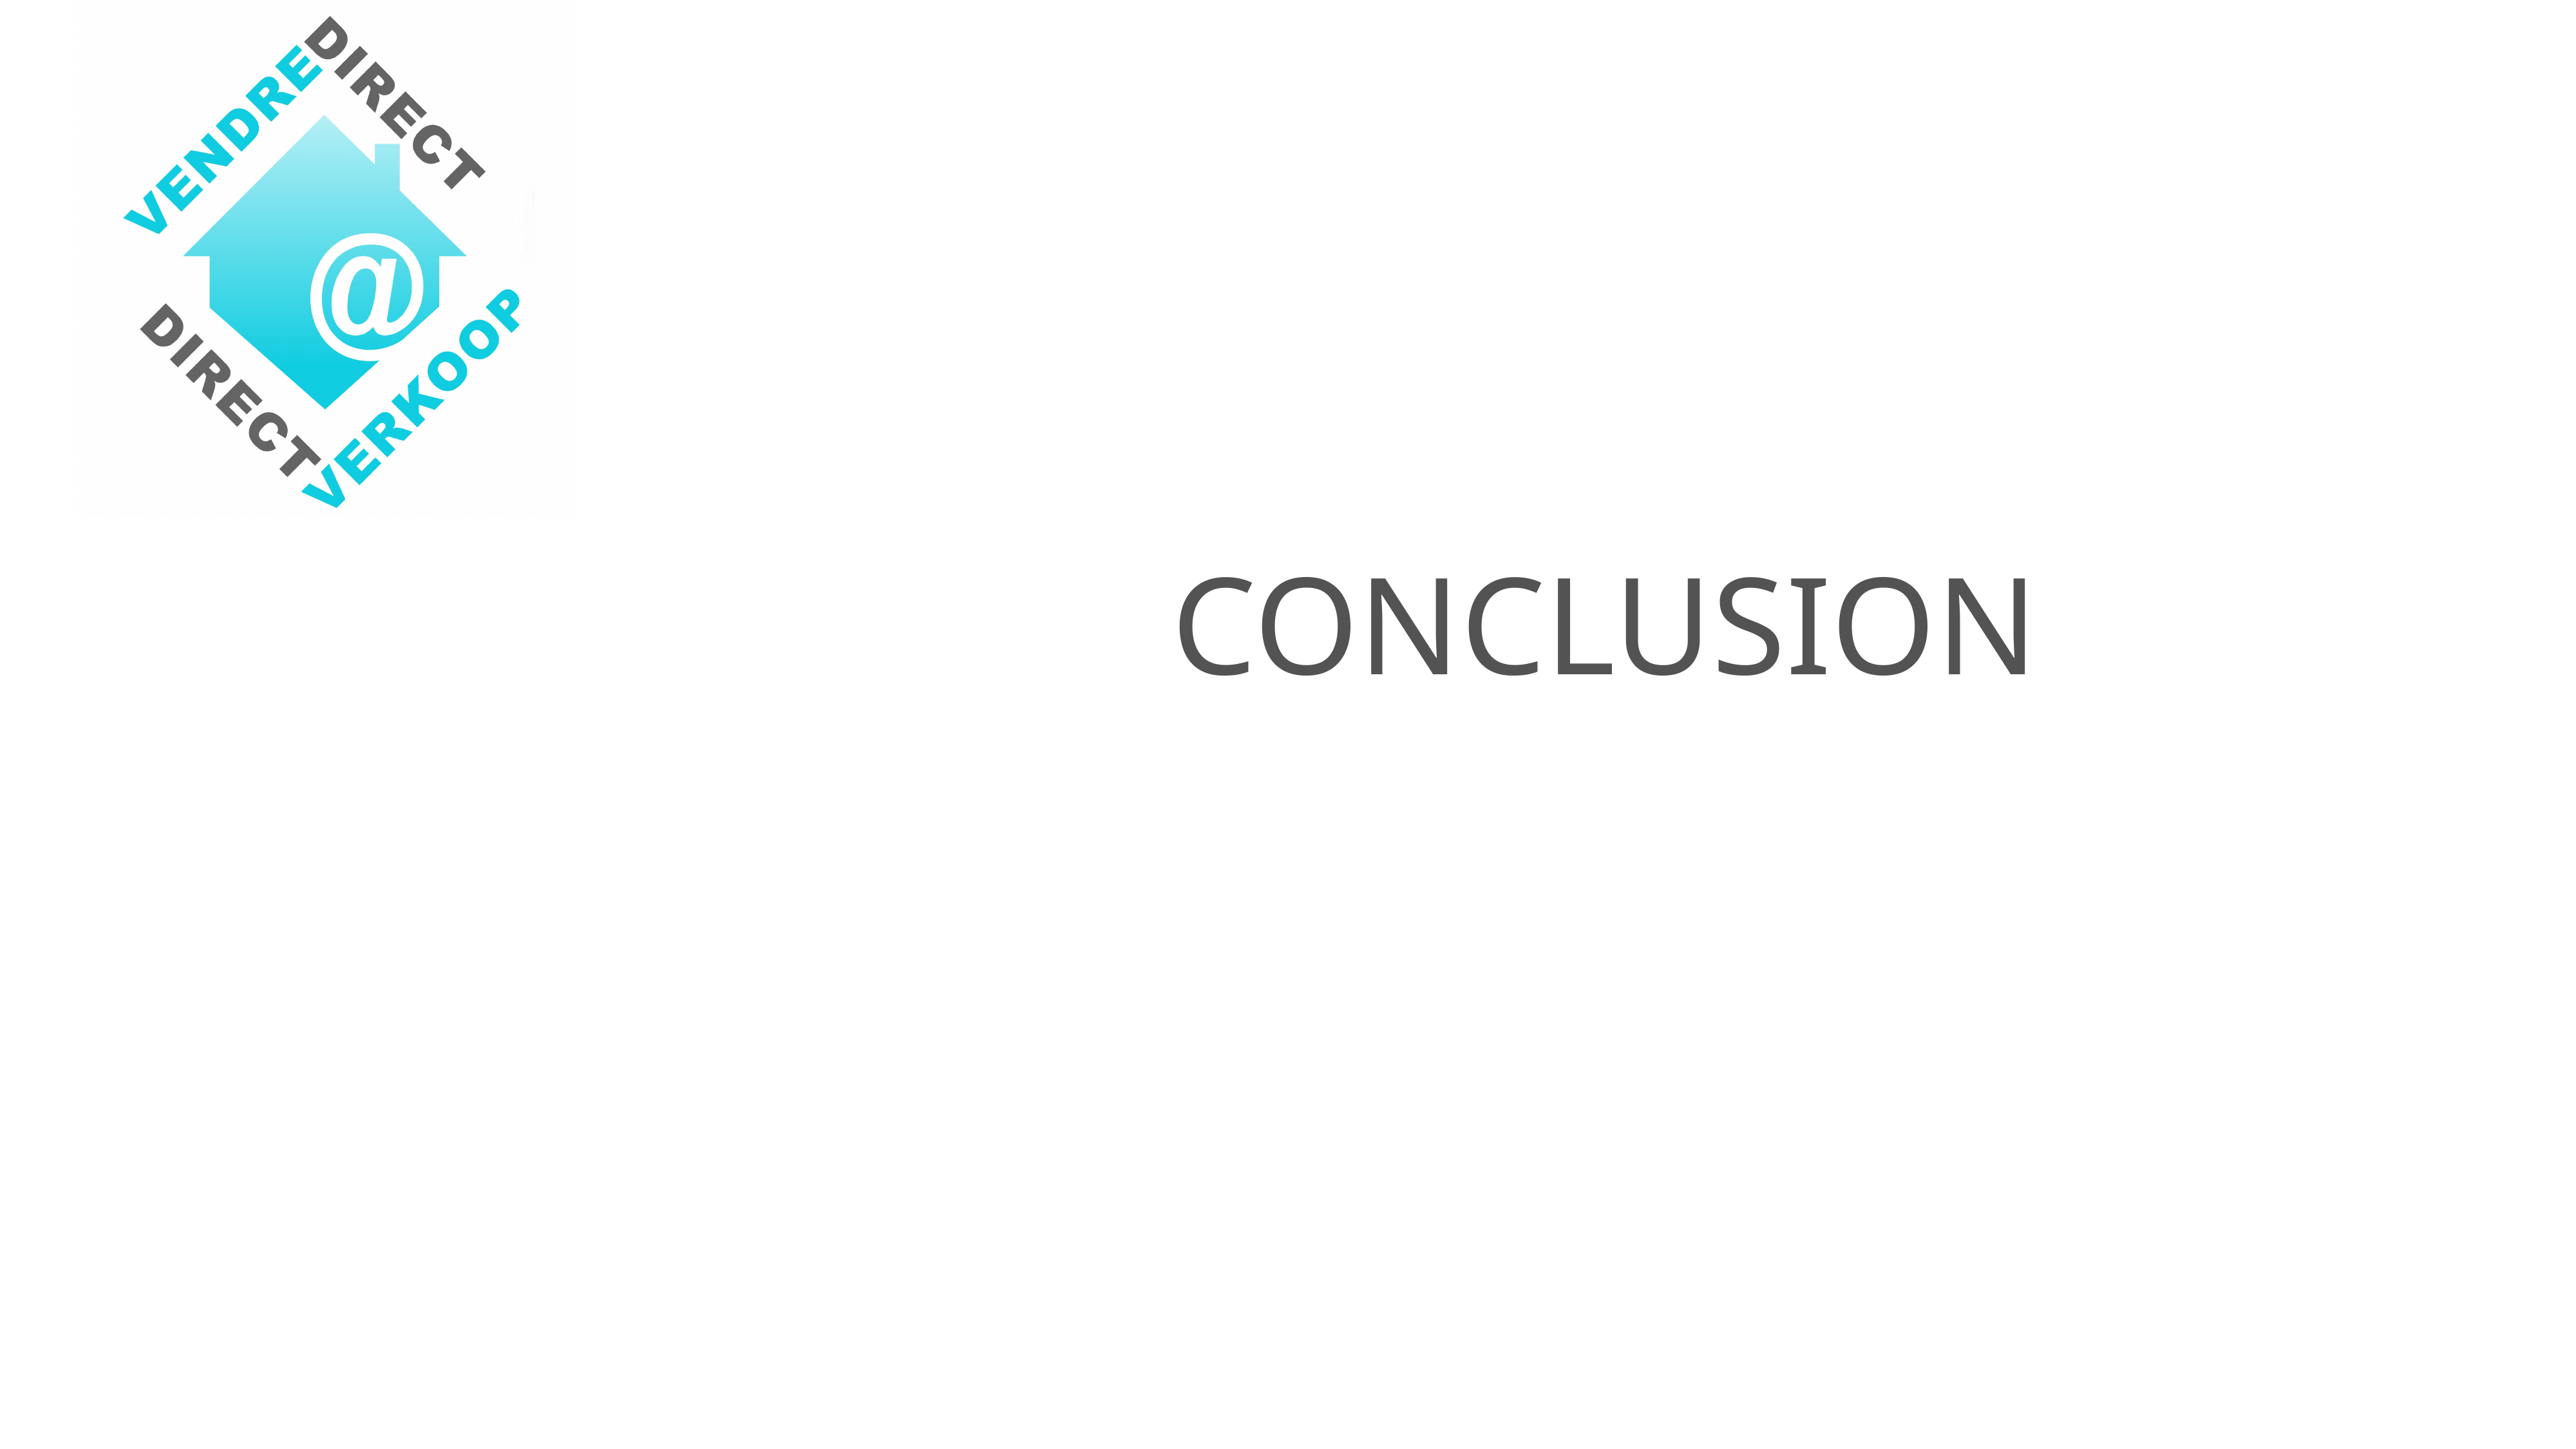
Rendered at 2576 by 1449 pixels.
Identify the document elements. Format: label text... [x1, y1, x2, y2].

picture [75, 0, 575, 517]
text_box Conclusion [748, 533, 2461, 710]
